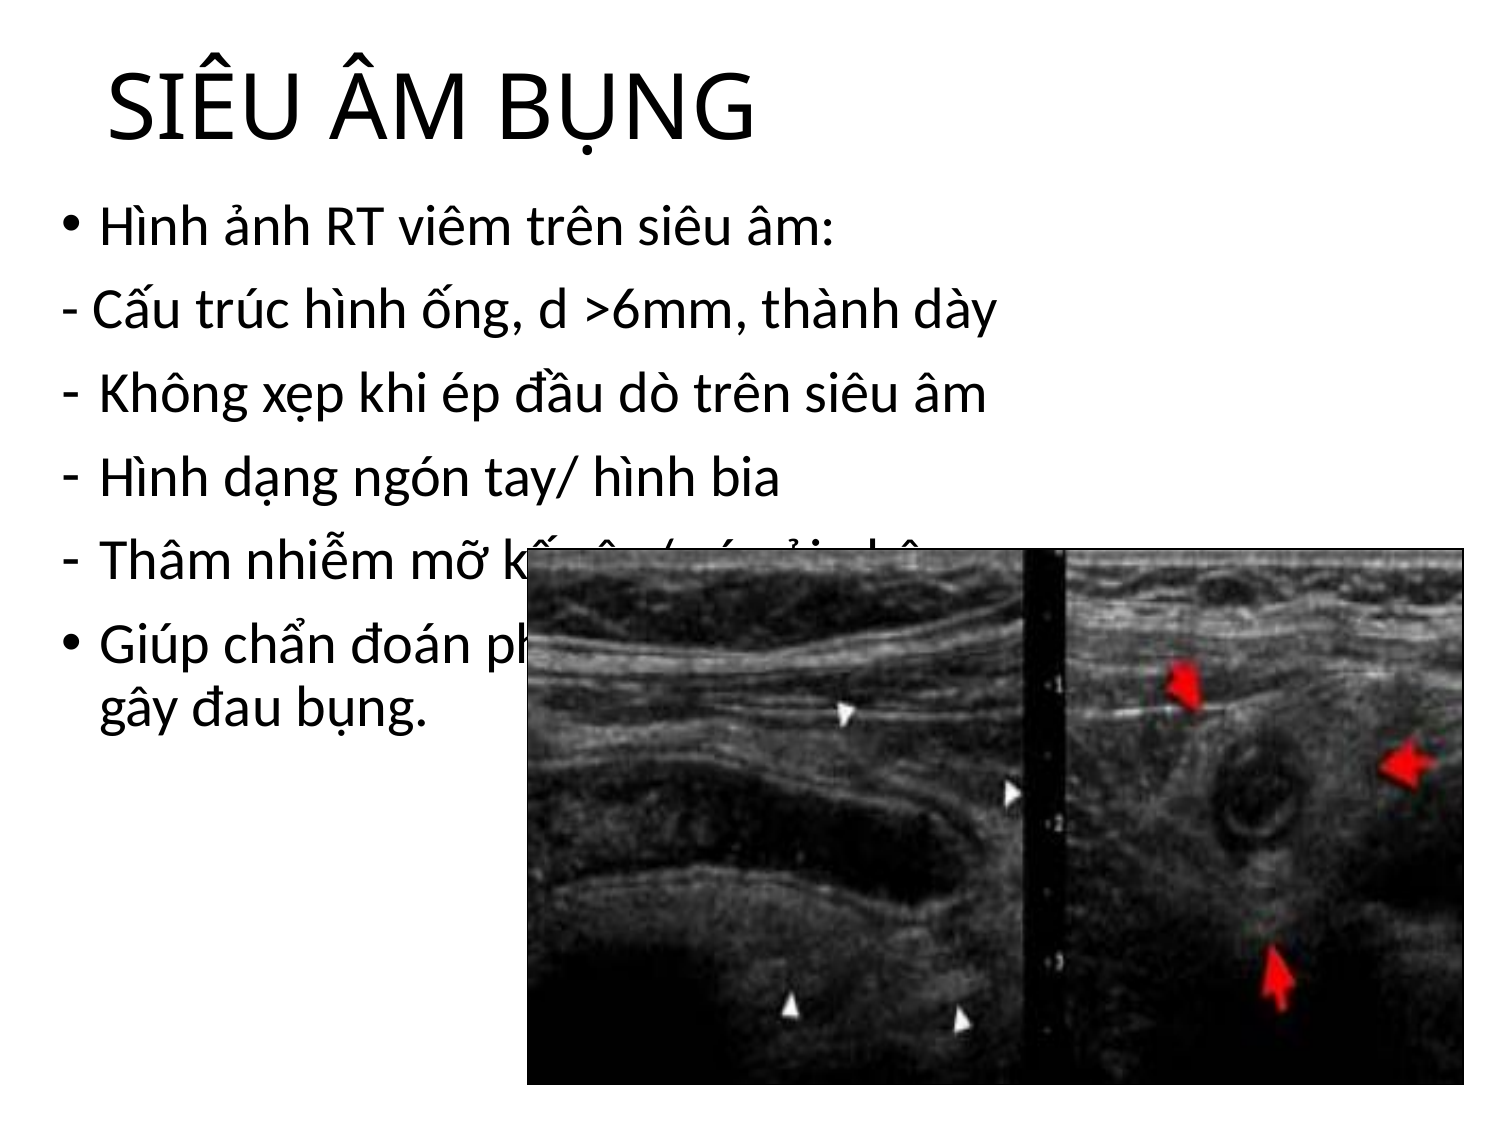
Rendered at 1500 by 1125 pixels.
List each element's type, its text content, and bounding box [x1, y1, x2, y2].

list Hình ảnh RT viêm trên siêu âm: - Cấu trúc hình ống, d >6mm, thành dày Không xẹp khi ép đầu dò trên siêu âm Hình dạng ngón tay/ hình bia Thâm nhiễm mỡ kế cận/ có sỏi phân Giúp chẩn đoán phân biệt với các nguyên nhân khác gây đau bụng. [46, 187, 1397, 930]
title SIÊU ÂM BỤNG [91, 0, 1386, 187]
picture [528, 549, 1463, 1084]
